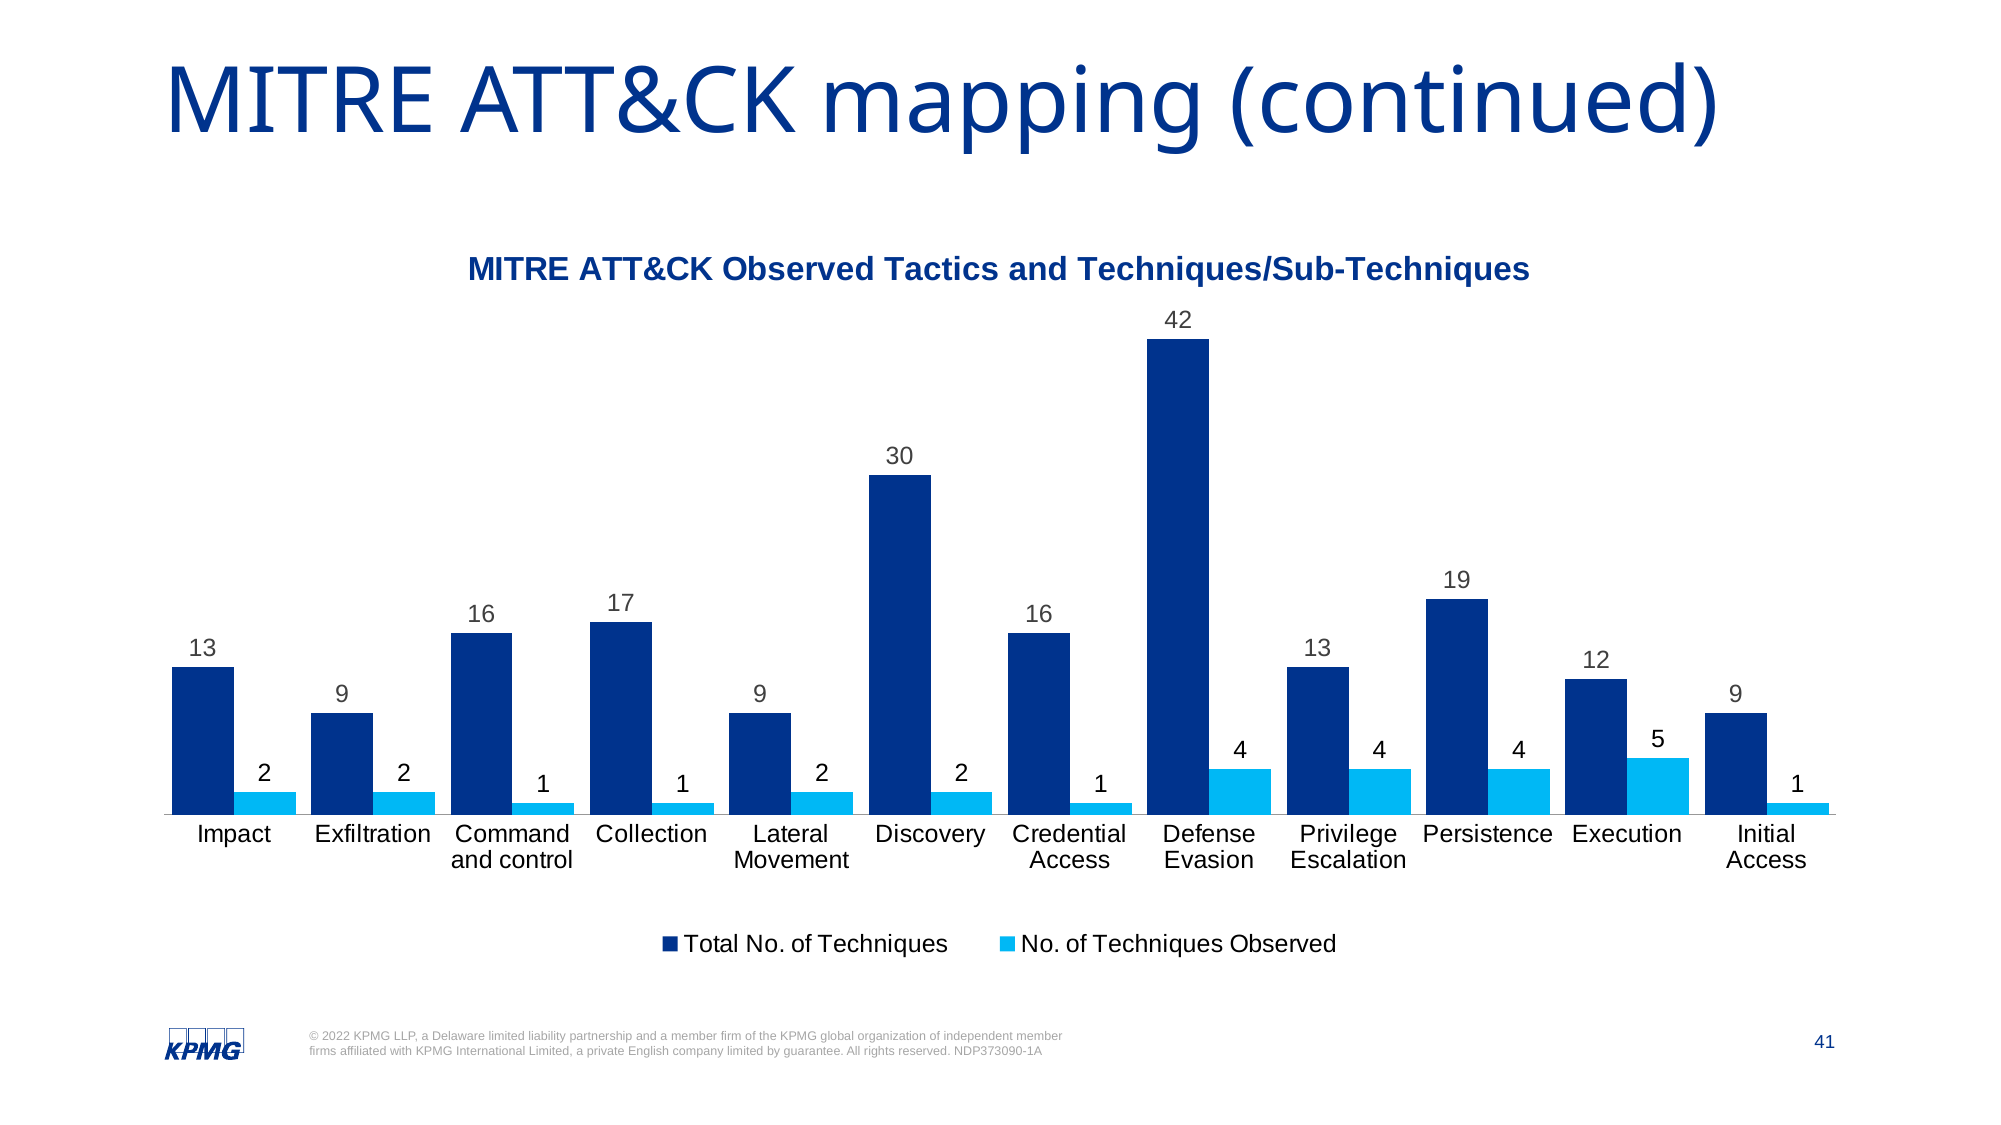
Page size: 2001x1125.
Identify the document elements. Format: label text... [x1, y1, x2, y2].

title MITRE ATT&CK mapping (continued) [163, 70, 1838, 159]
chart [163, 218, 1838, 964]
